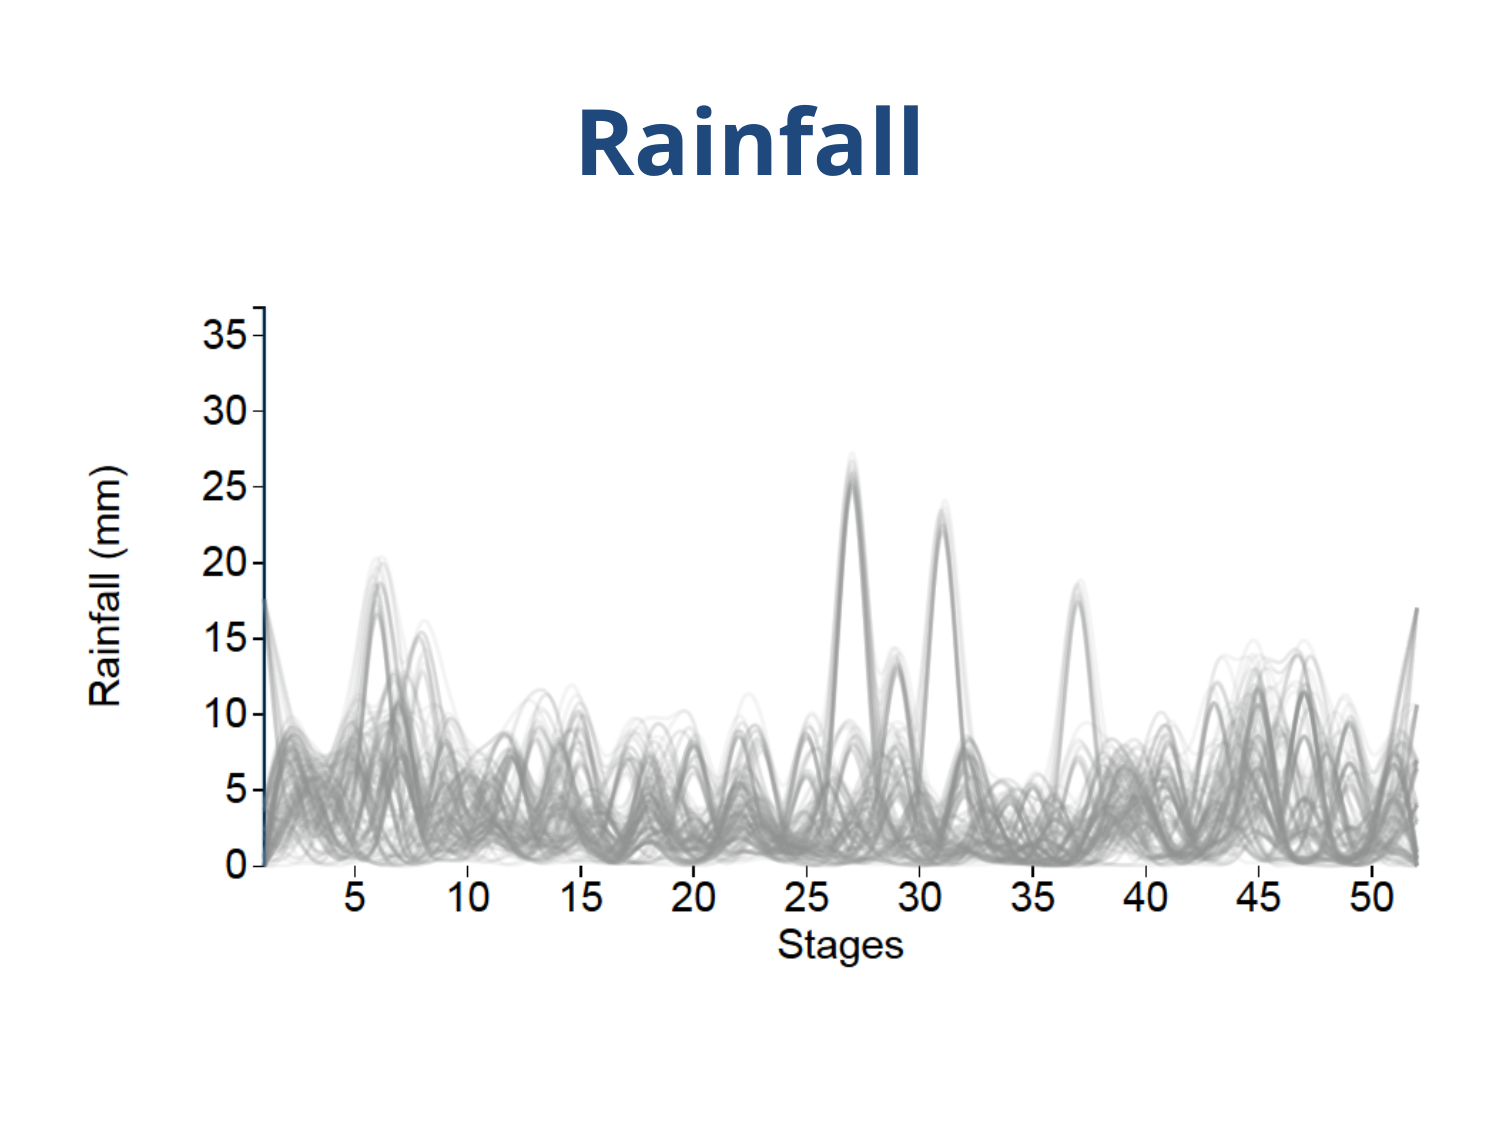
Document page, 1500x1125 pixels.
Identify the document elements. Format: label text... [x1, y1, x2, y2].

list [74, 294, 1426, 973]
title Rainfall [75, 45, 1425, 233]
